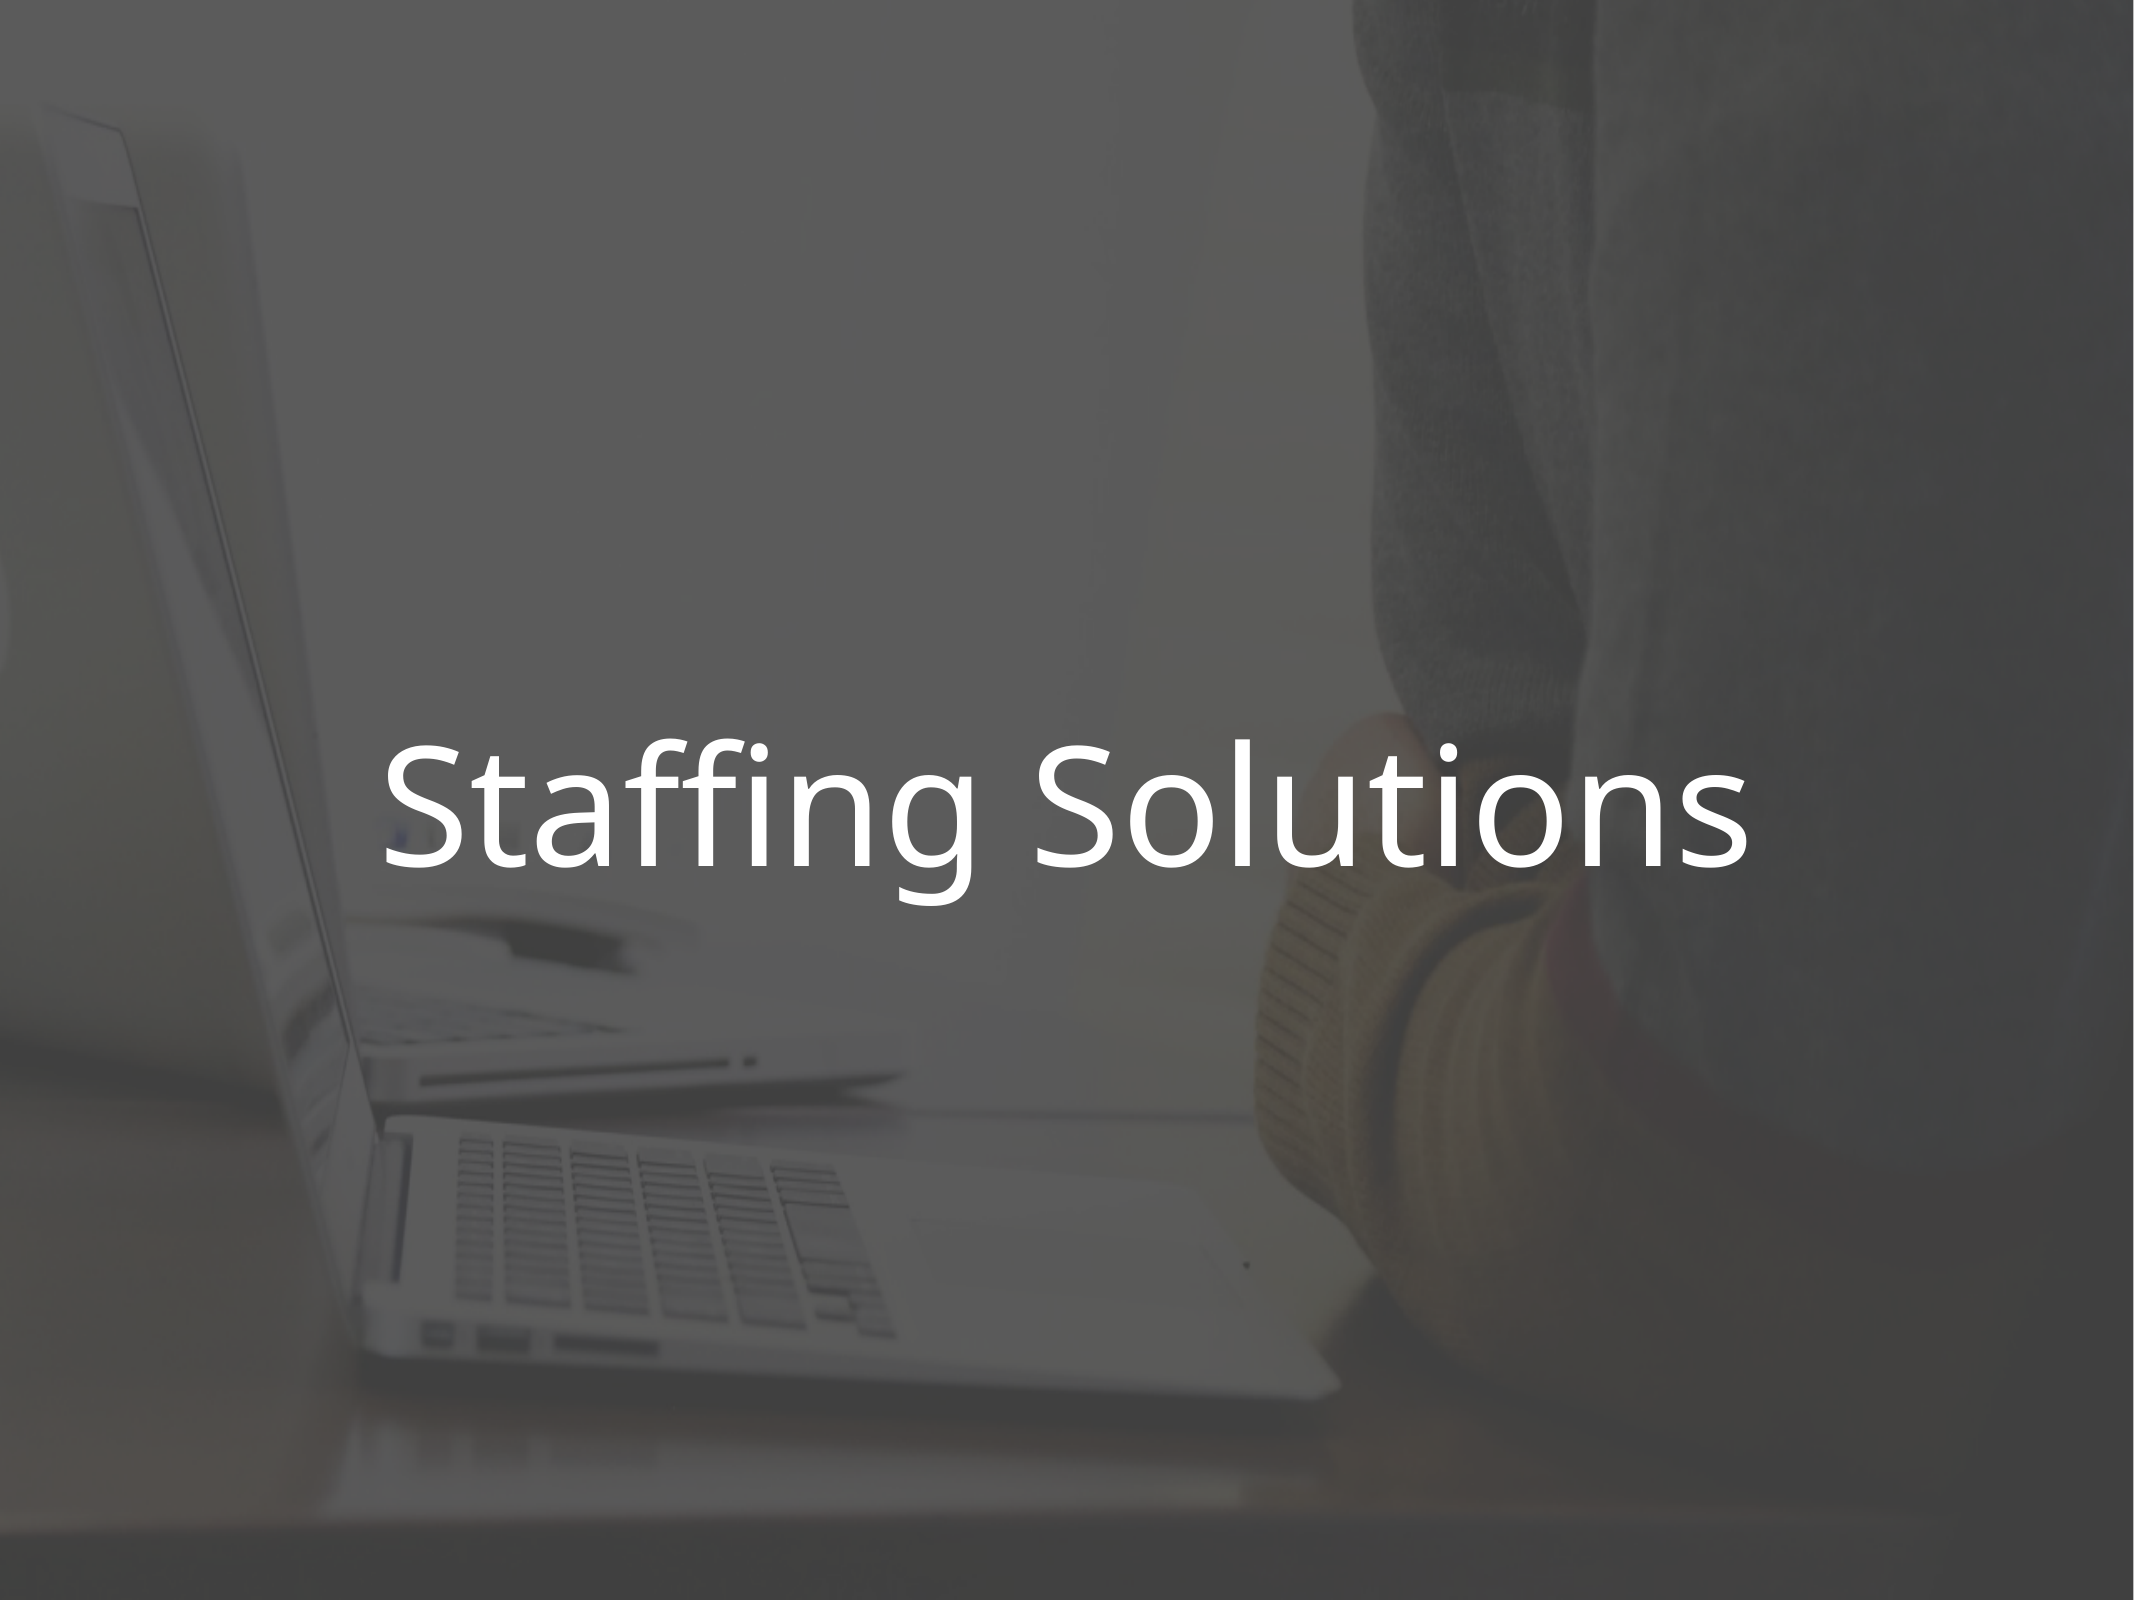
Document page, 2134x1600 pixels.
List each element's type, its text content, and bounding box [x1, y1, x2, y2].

picture [0, 0, 2134, 1600]
title Staffing Solutions [207, 528, 1926, 1072]
